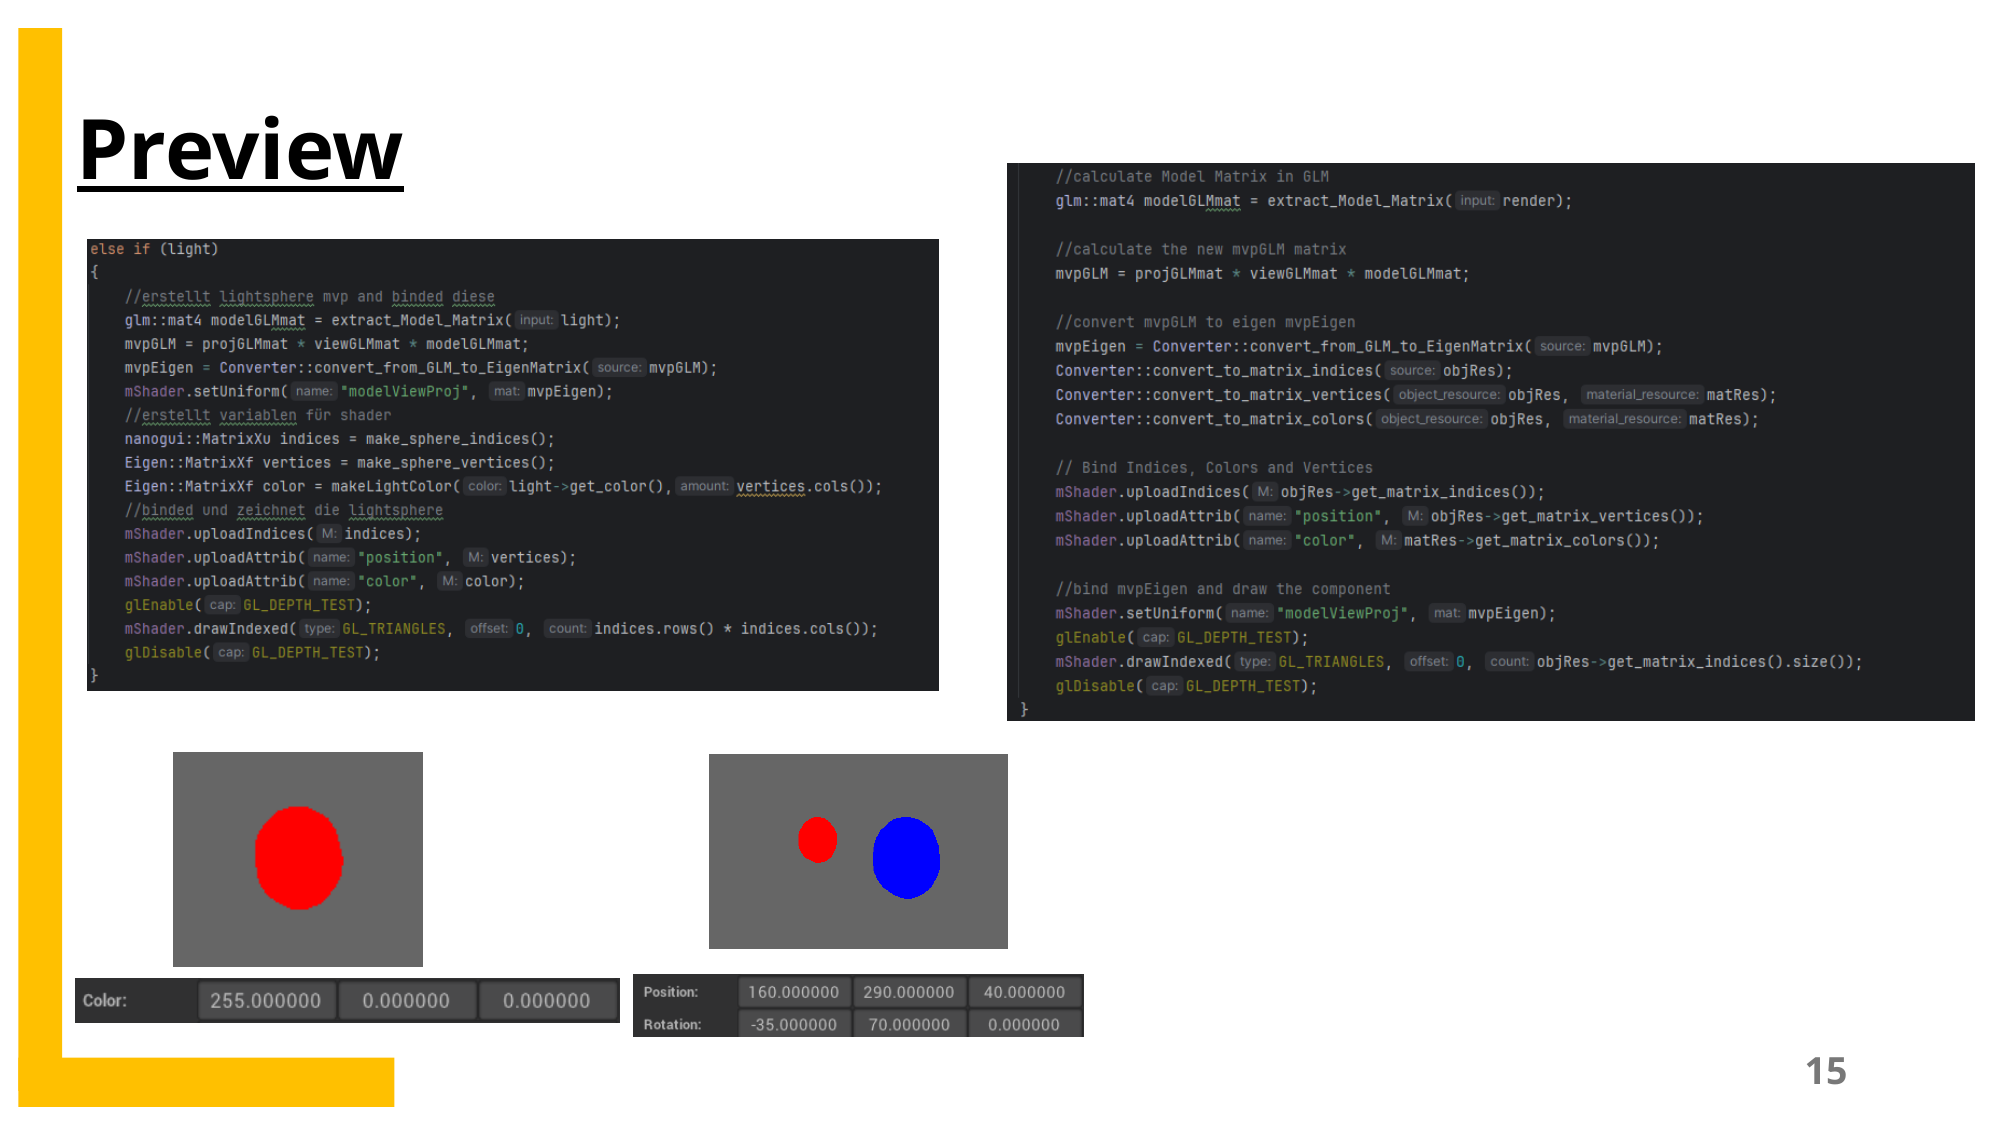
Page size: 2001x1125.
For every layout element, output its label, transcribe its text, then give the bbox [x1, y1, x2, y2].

picture [708, 753, 1009, 950]
text_box [17, 1056, 396, 1108]
slide_number 15 [1412, 1042, 1863, 1103]
picture [172, 751, 424, 968]
text_box [17, 26, 64, 1056]
picture [633, 973, 1085, 1037]
picture [87, 238, 939, 691]
picture [1007, 162, 1975, 722]
text_box Preview [62, 88, 992, 204]
picture [75, 978, 621, 1023]
